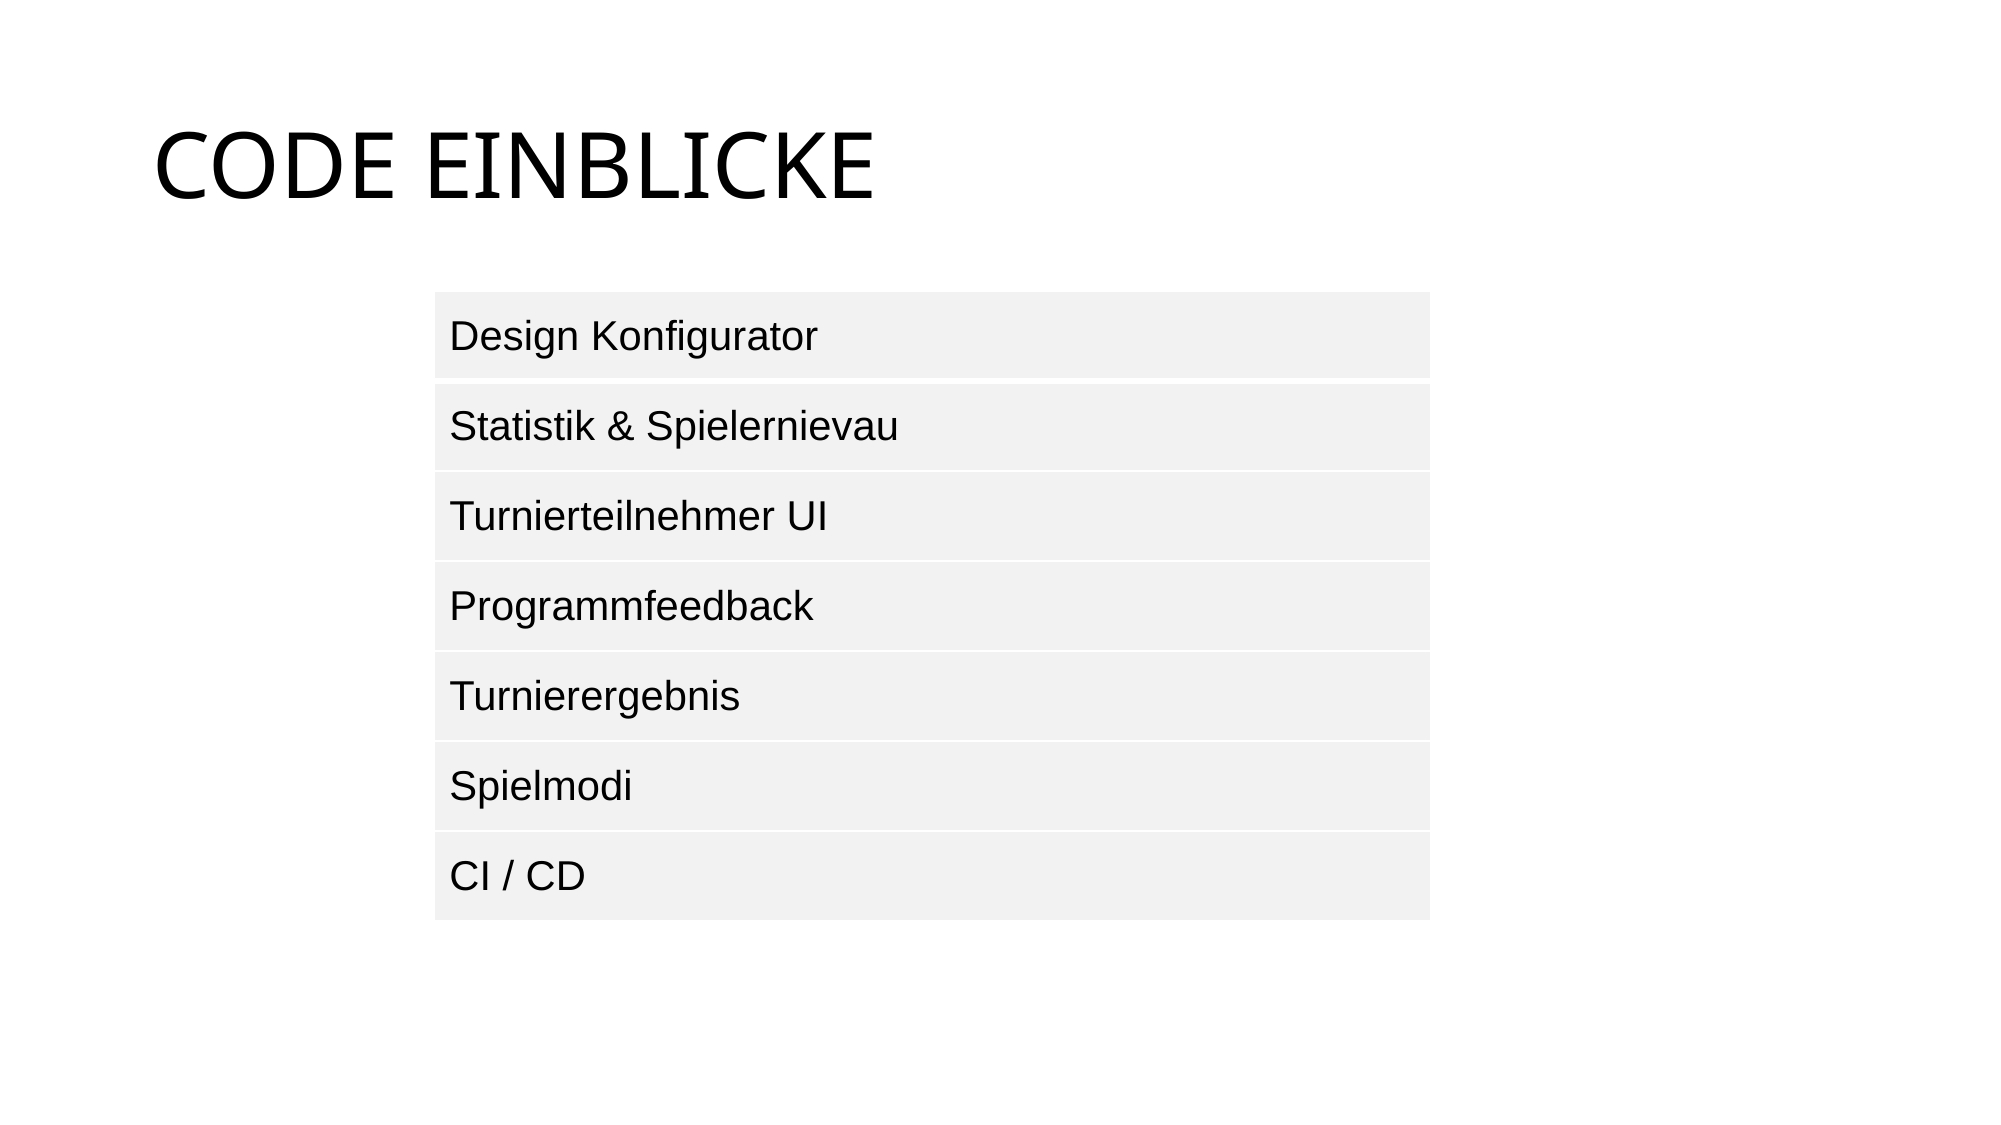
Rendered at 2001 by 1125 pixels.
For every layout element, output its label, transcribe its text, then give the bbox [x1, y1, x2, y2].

table_cell Statistik & Spielernievau [435, 384, 1430, 470]
table_cell CI / CD [435, 832, 1430, 920]
title CODE EINBLICKE [137, 59, 1863, 278]
table_cell Programmfeedback [435, 562, 1430, 650]
table_cell Turnierteilnehmer UI [435, 472, 1430, 560]
table_header Design Konfigurator [435, 292, 1430, 378]
table_cell Spielmodi [435, 742, 1430, 830]
table_cell Turnierergebnis [435, 652, 1430, 740]
